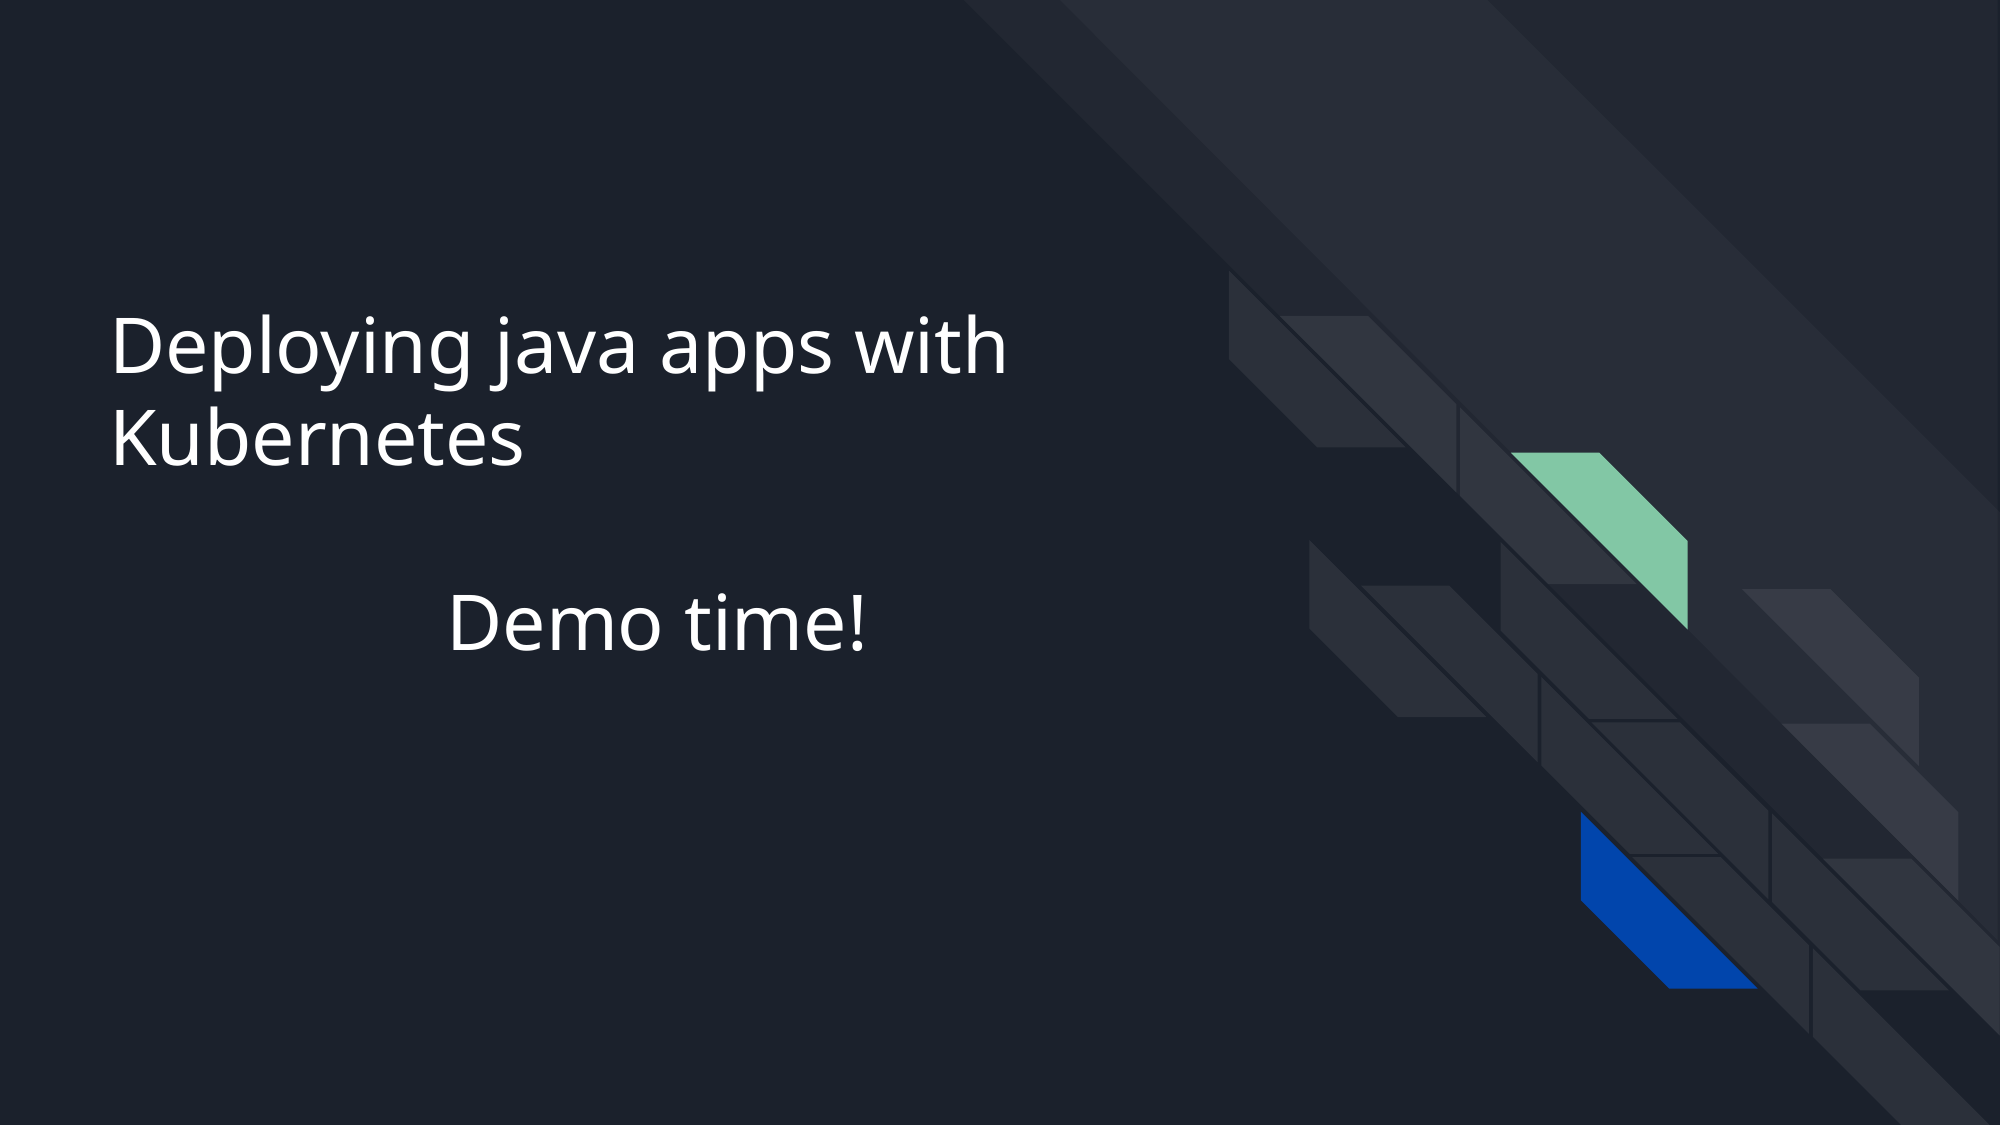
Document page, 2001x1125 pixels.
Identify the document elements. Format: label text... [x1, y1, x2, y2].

title Deploying java apps with Kubernetes Demo time! [89, 142, 1226, 913]
